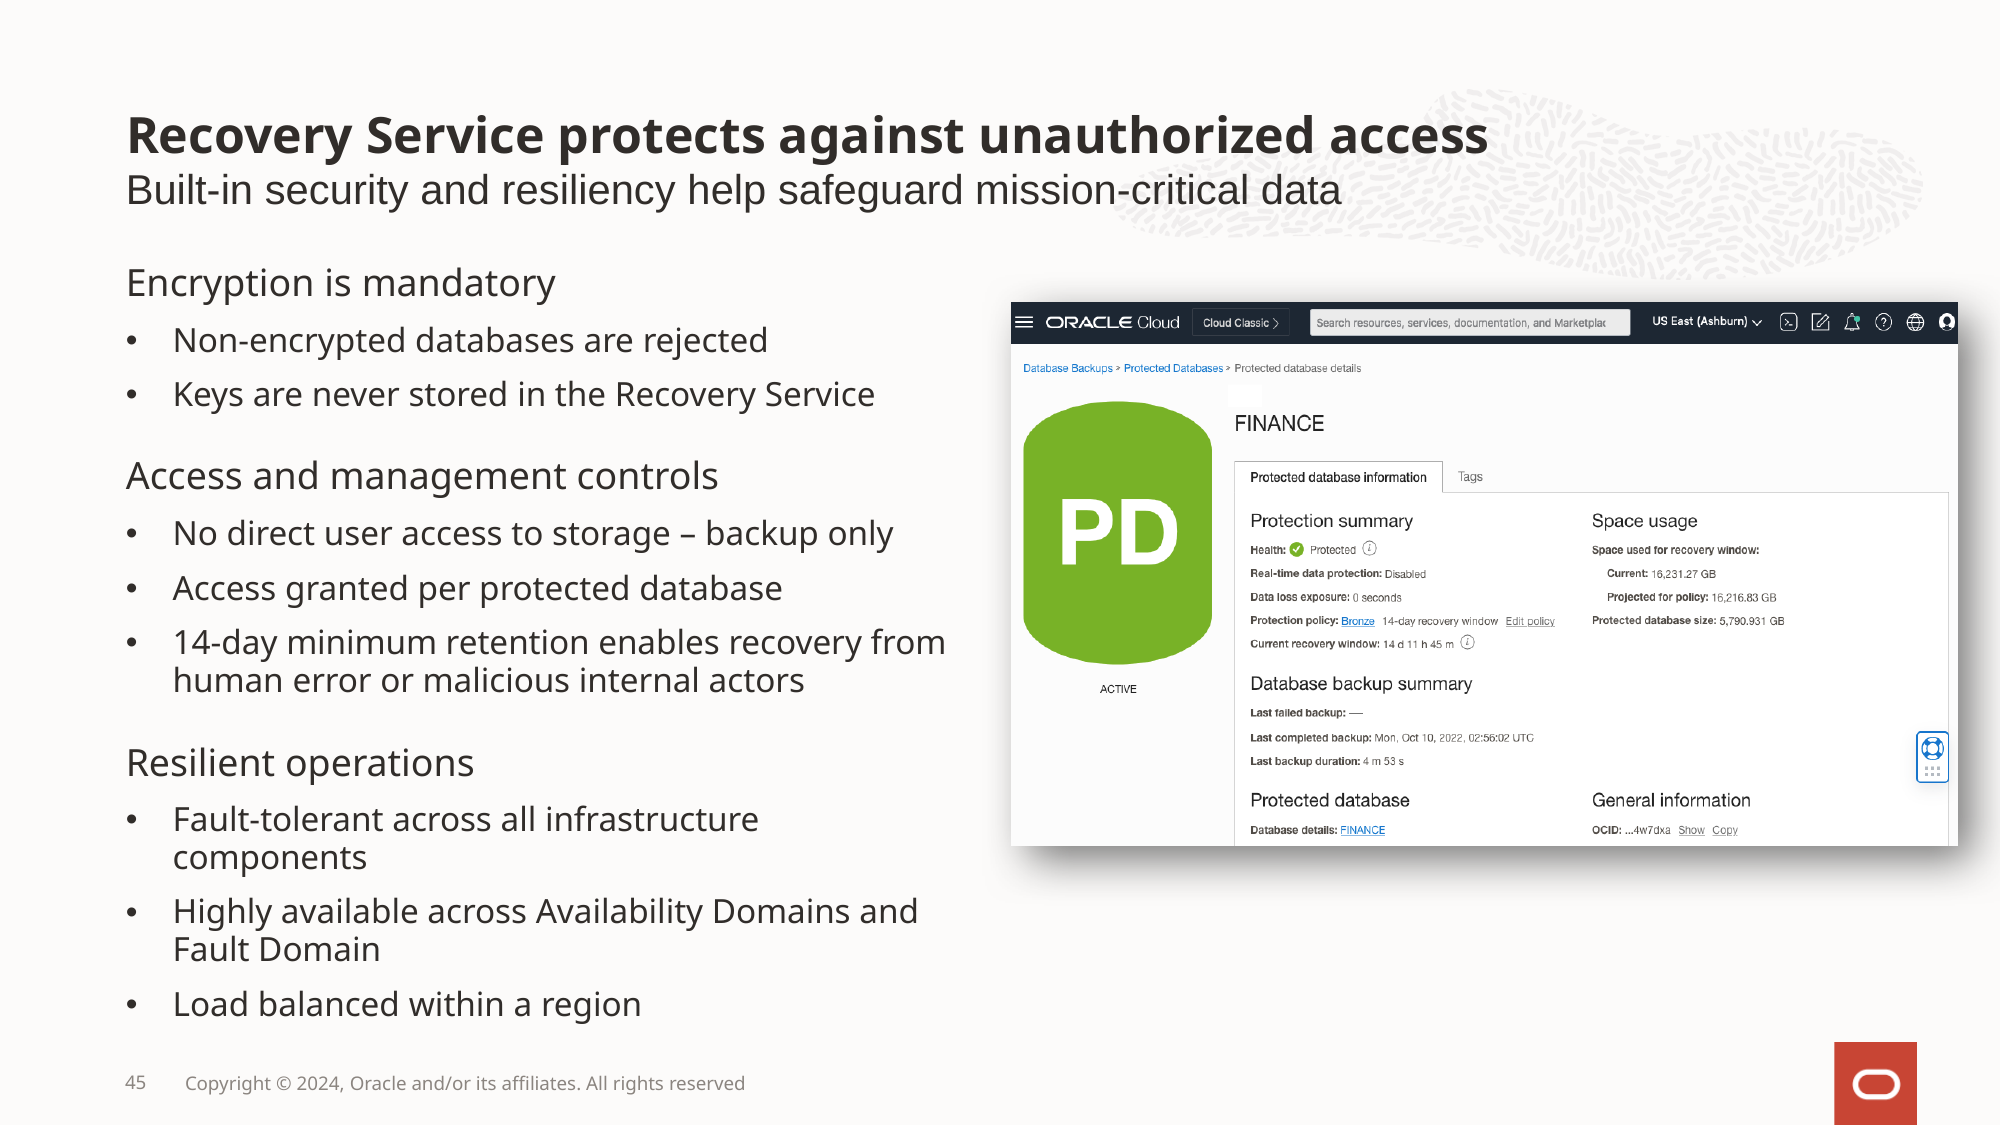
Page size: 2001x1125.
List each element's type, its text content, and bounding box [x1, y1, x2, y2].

title Recovery Service protects against unauthorized access [126, 29, 1958, 165]
list Built-in security and resiliency help safeguard mission-critical data [125, 166, 1877, 221]
slide_number 45 [125, 1053, 185, 1114]
picture [1100, 165, 1934, 300]
footer Copyright © 2024, Oracle and/or its affiliates. All rights reserved [185, 1053, 1128, 1113]
list Encryption is mandatory Non-encrypted databases are rejected Keys are never stored in the Recovery Service Access and management controls No direct user access to storage – backup only Access granted per protected database 14-day minimum retention enables recovery from human error or malicious internal actors Resilient operations Fault-tolerant across all infrastructure components Highly available across Availability Domains and Fault Domain Load balanced within a region [125, 262, 965, 1002]
picture [1011, 302, 1958, 846]
